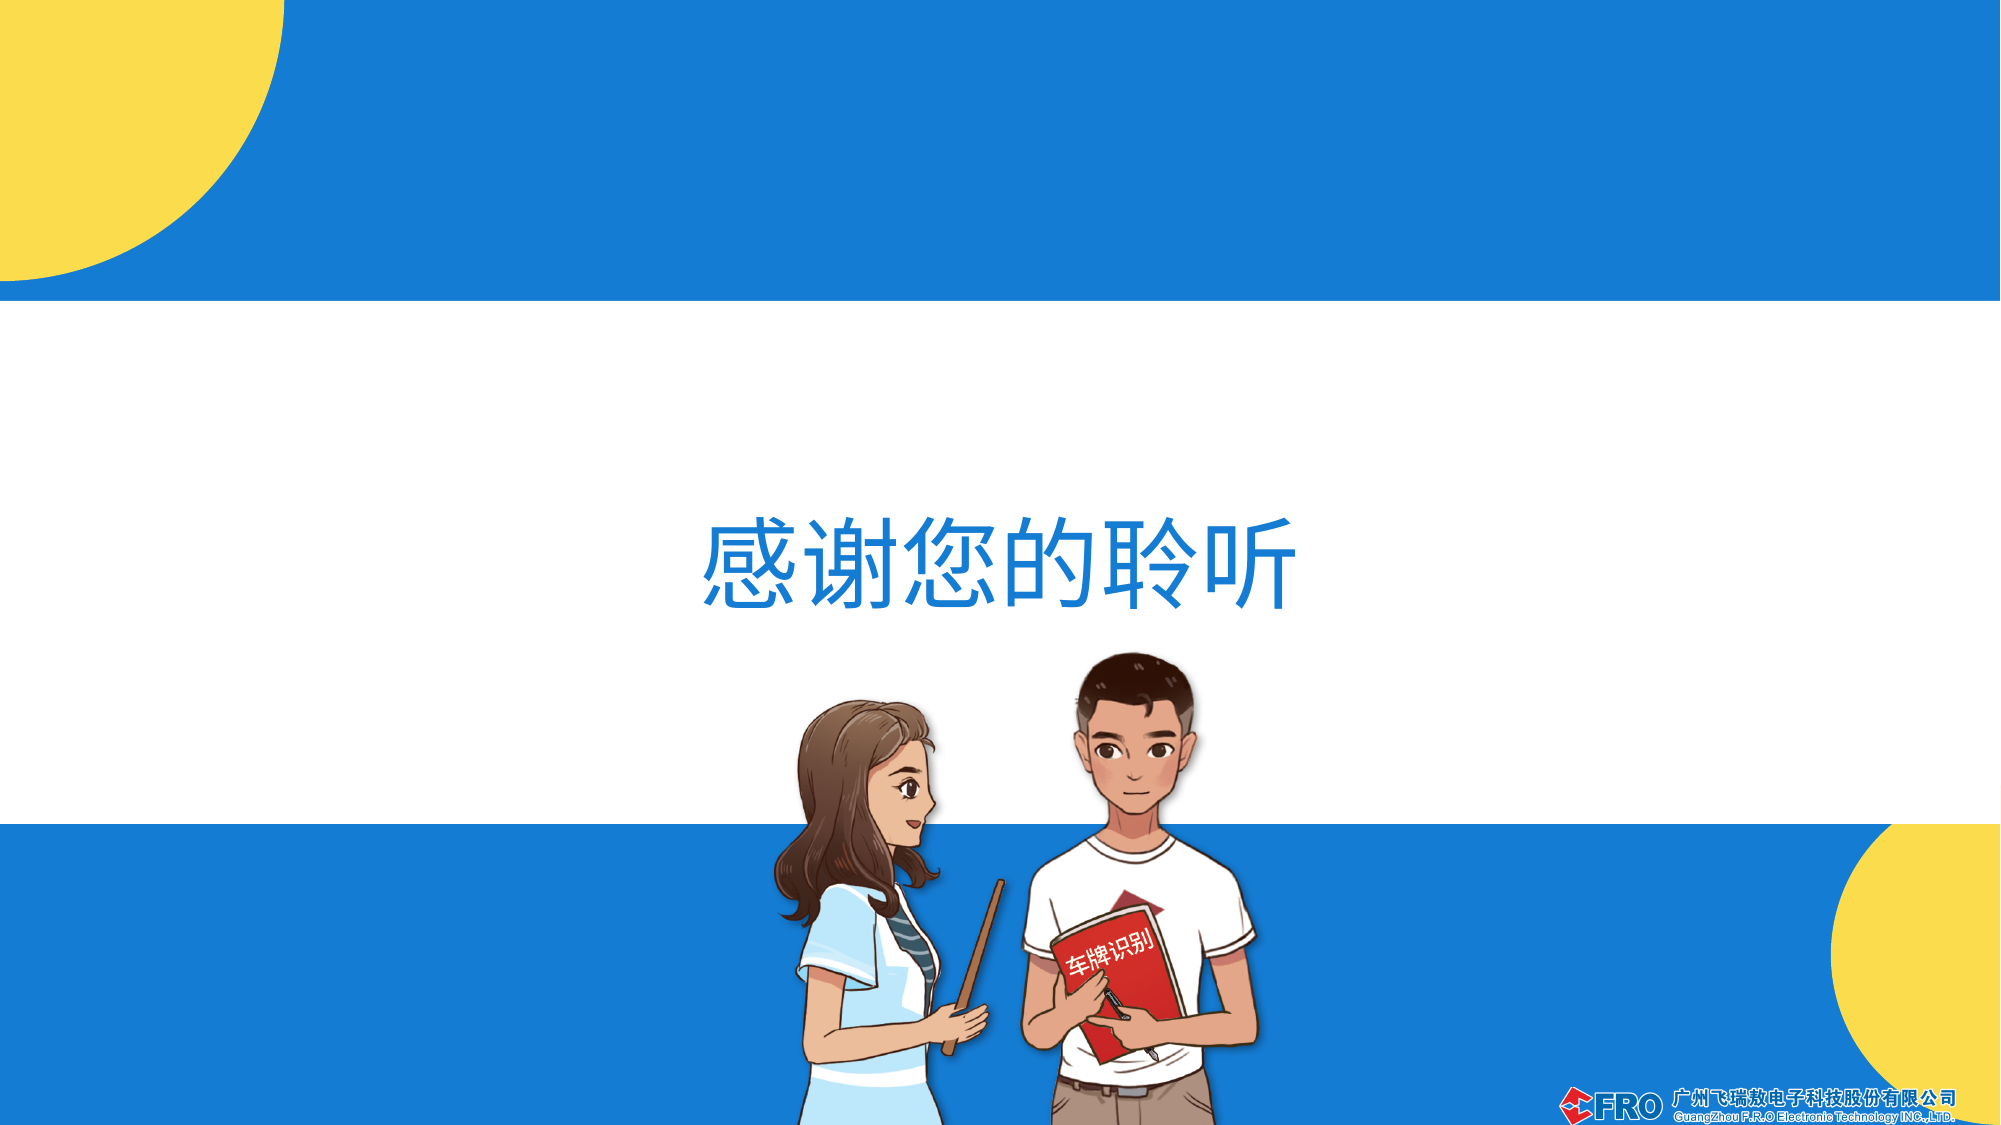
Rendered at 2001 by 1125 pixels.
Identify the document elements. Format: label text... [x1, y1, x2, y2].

picture [765, 582, 1286, 1125]
picture [1559, 1087, 1956, 1125]
text_box 感谢您的聆听 [484, 494, 1516, 630]
